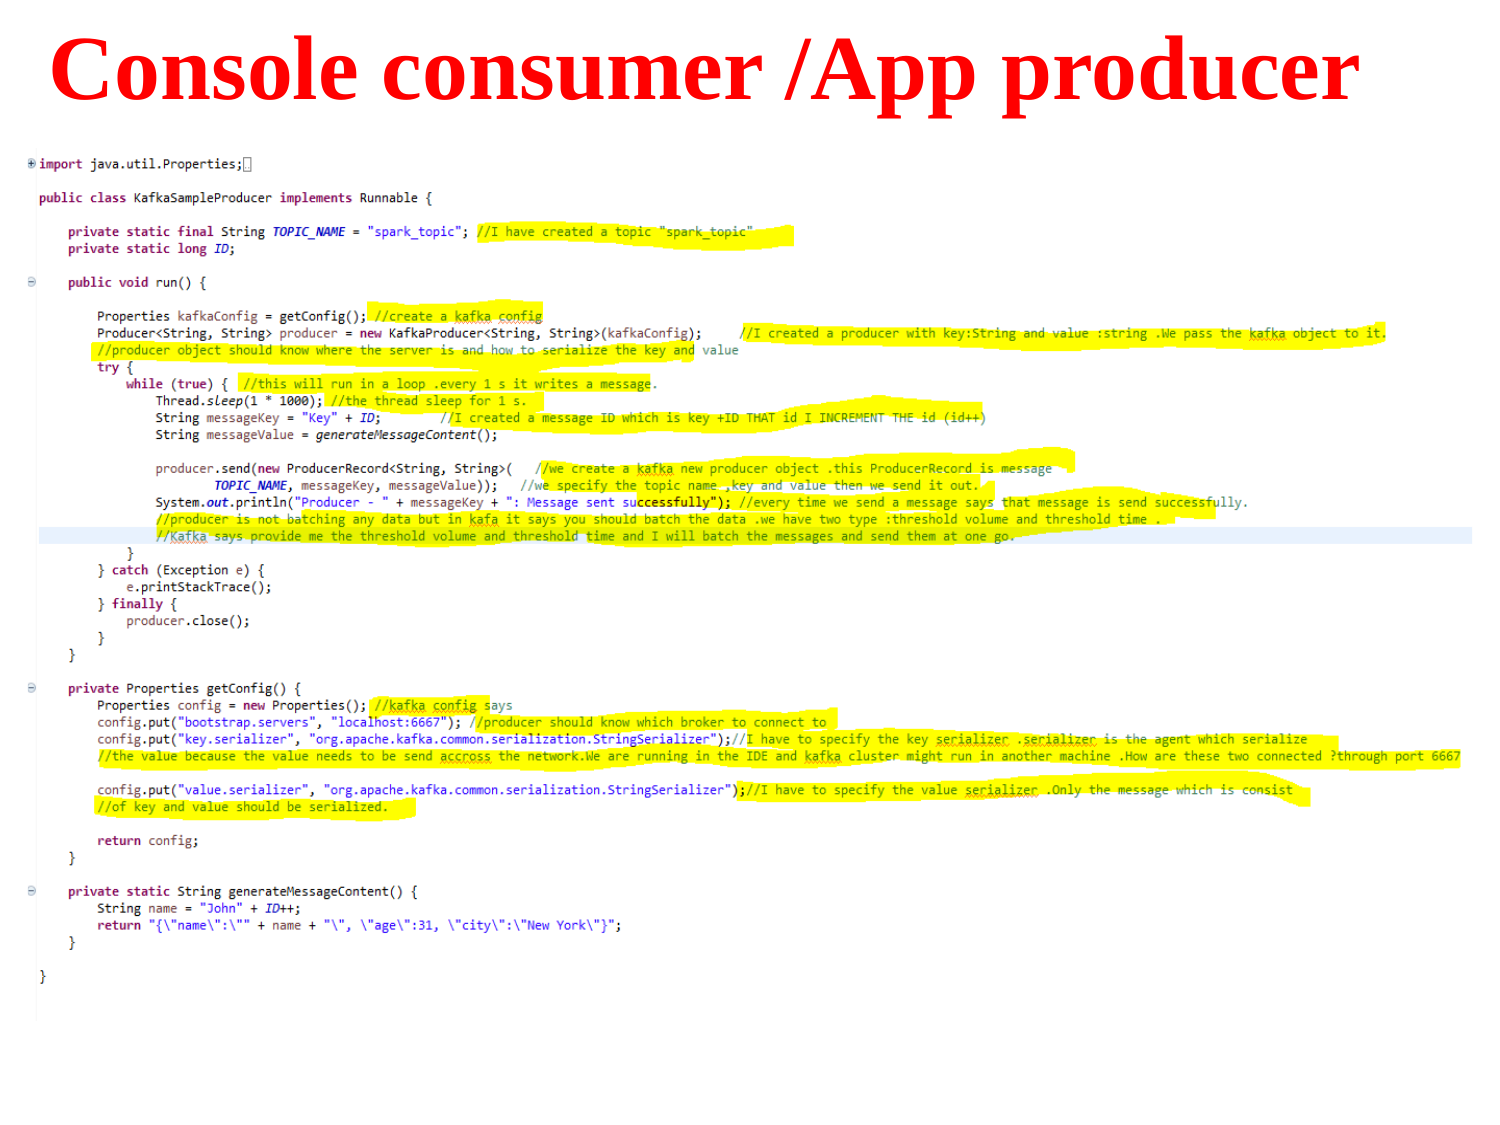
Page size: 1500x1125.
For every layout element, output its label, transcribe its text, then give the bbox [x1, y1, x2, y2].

text_box Console consumer /App producer [33, 0, 1379, 125]
picture [27, 148, 1473, 1022]
